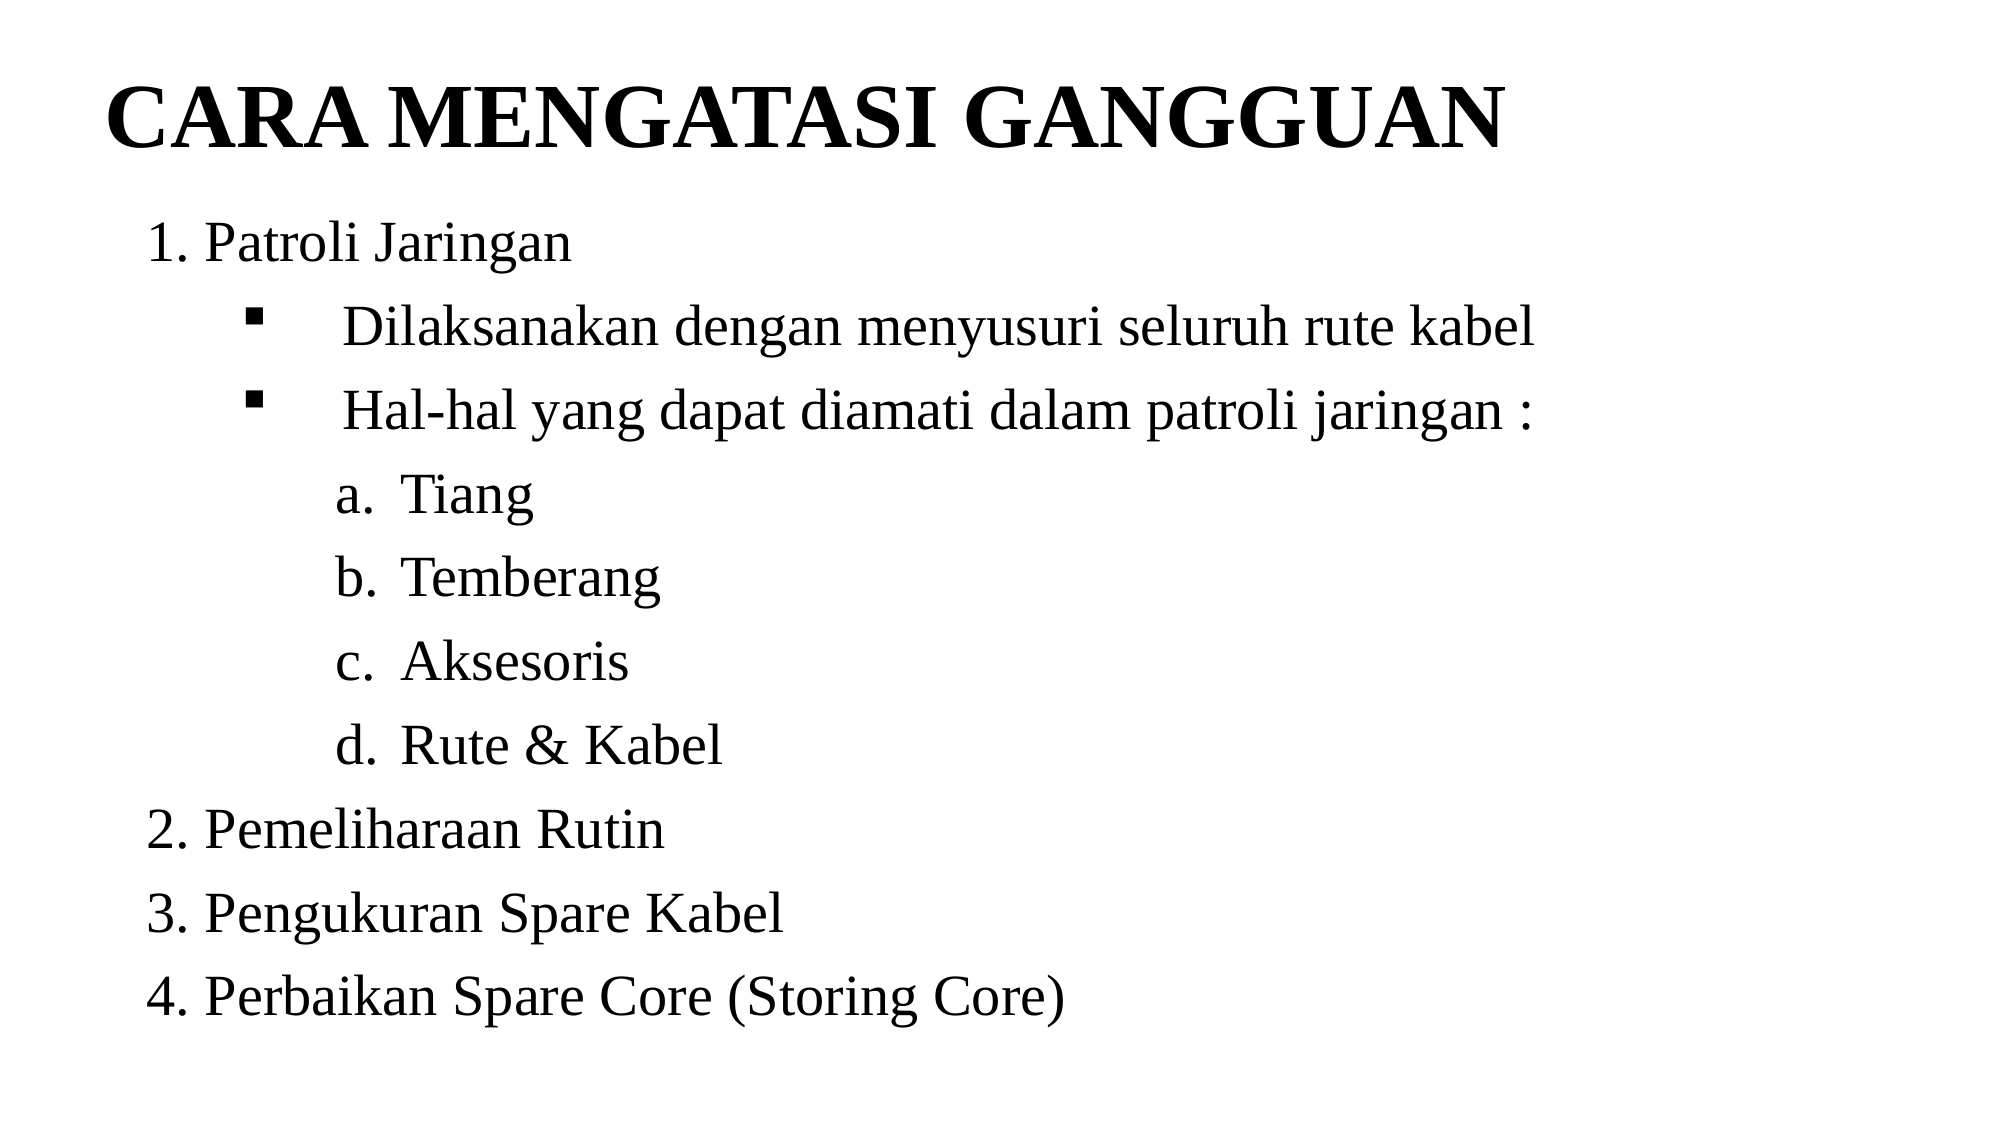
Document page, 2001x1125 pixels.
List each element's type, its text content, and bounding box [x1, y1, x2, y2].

list 1. Patroli Jaringan Dilaksanakan dengan menyusuri seluruh rute kabel Hal-hal yang dapat diamati dalam patroli jaringan : Tiang Temberang Aksesoris Rute & Kabel 2. Pemeliharaan Rutin 3. Pengukuran Spare Kabel 4. Perbaikan Spare Core (Storing Core) [131, 203, 1708, 993]
title CARA MENGATASI GANGGUAN [89, 31, 1666, 204]
